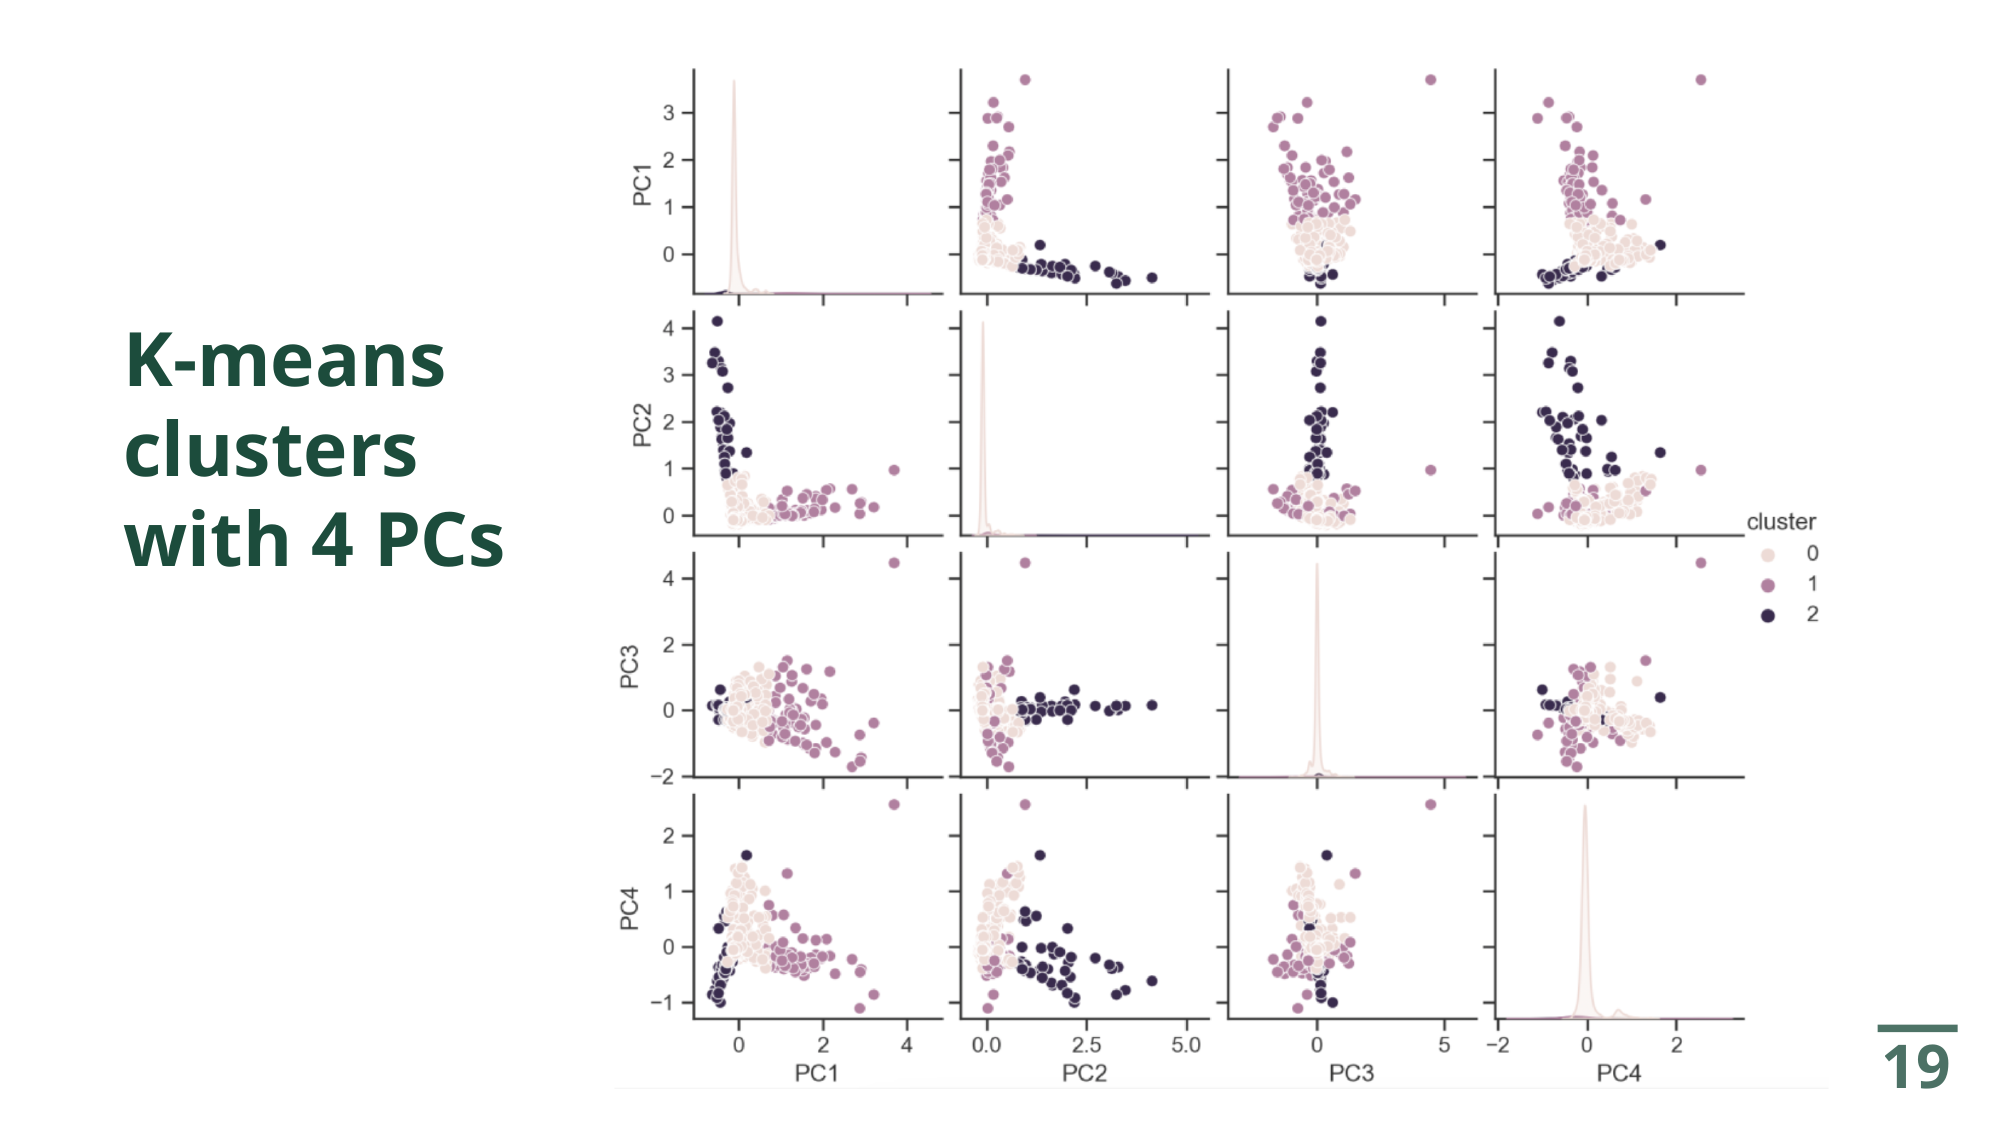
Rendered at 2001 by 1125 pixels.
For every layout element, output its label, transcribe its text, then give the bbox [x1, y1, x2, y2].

text_box K-means clusters with 4 PCs [108, 304, 598, 589]
slide_number 19 [1861, 1013, 1972, 1125]
picture [598, 33, 1874, 1092]
